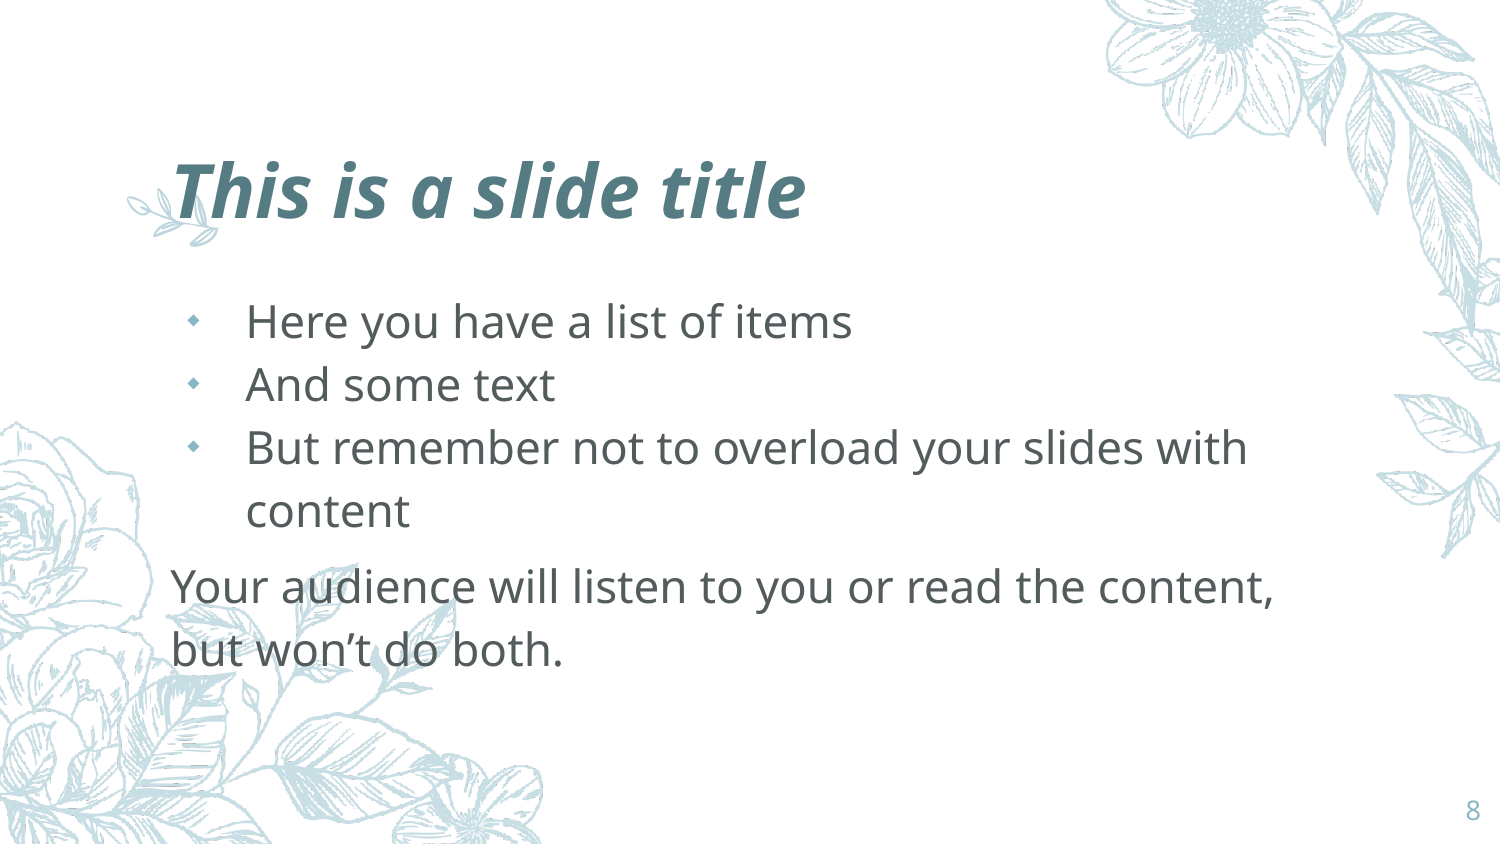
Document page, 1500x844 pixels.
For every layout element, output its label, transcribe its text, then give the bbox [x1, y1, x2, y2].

picture [1104, 0, 1500, 559]
list Here you have a list of items And some text But remember not to overload your slides with content Your audience will listen to you or read the content, but won’t do both. [170, 284, 1330, 681]
title This is a slide title [170, 128, 1330, 235]
picture [0, 421, 543, 844]
slide_number 8 [1391, 779, 1482, 844]
